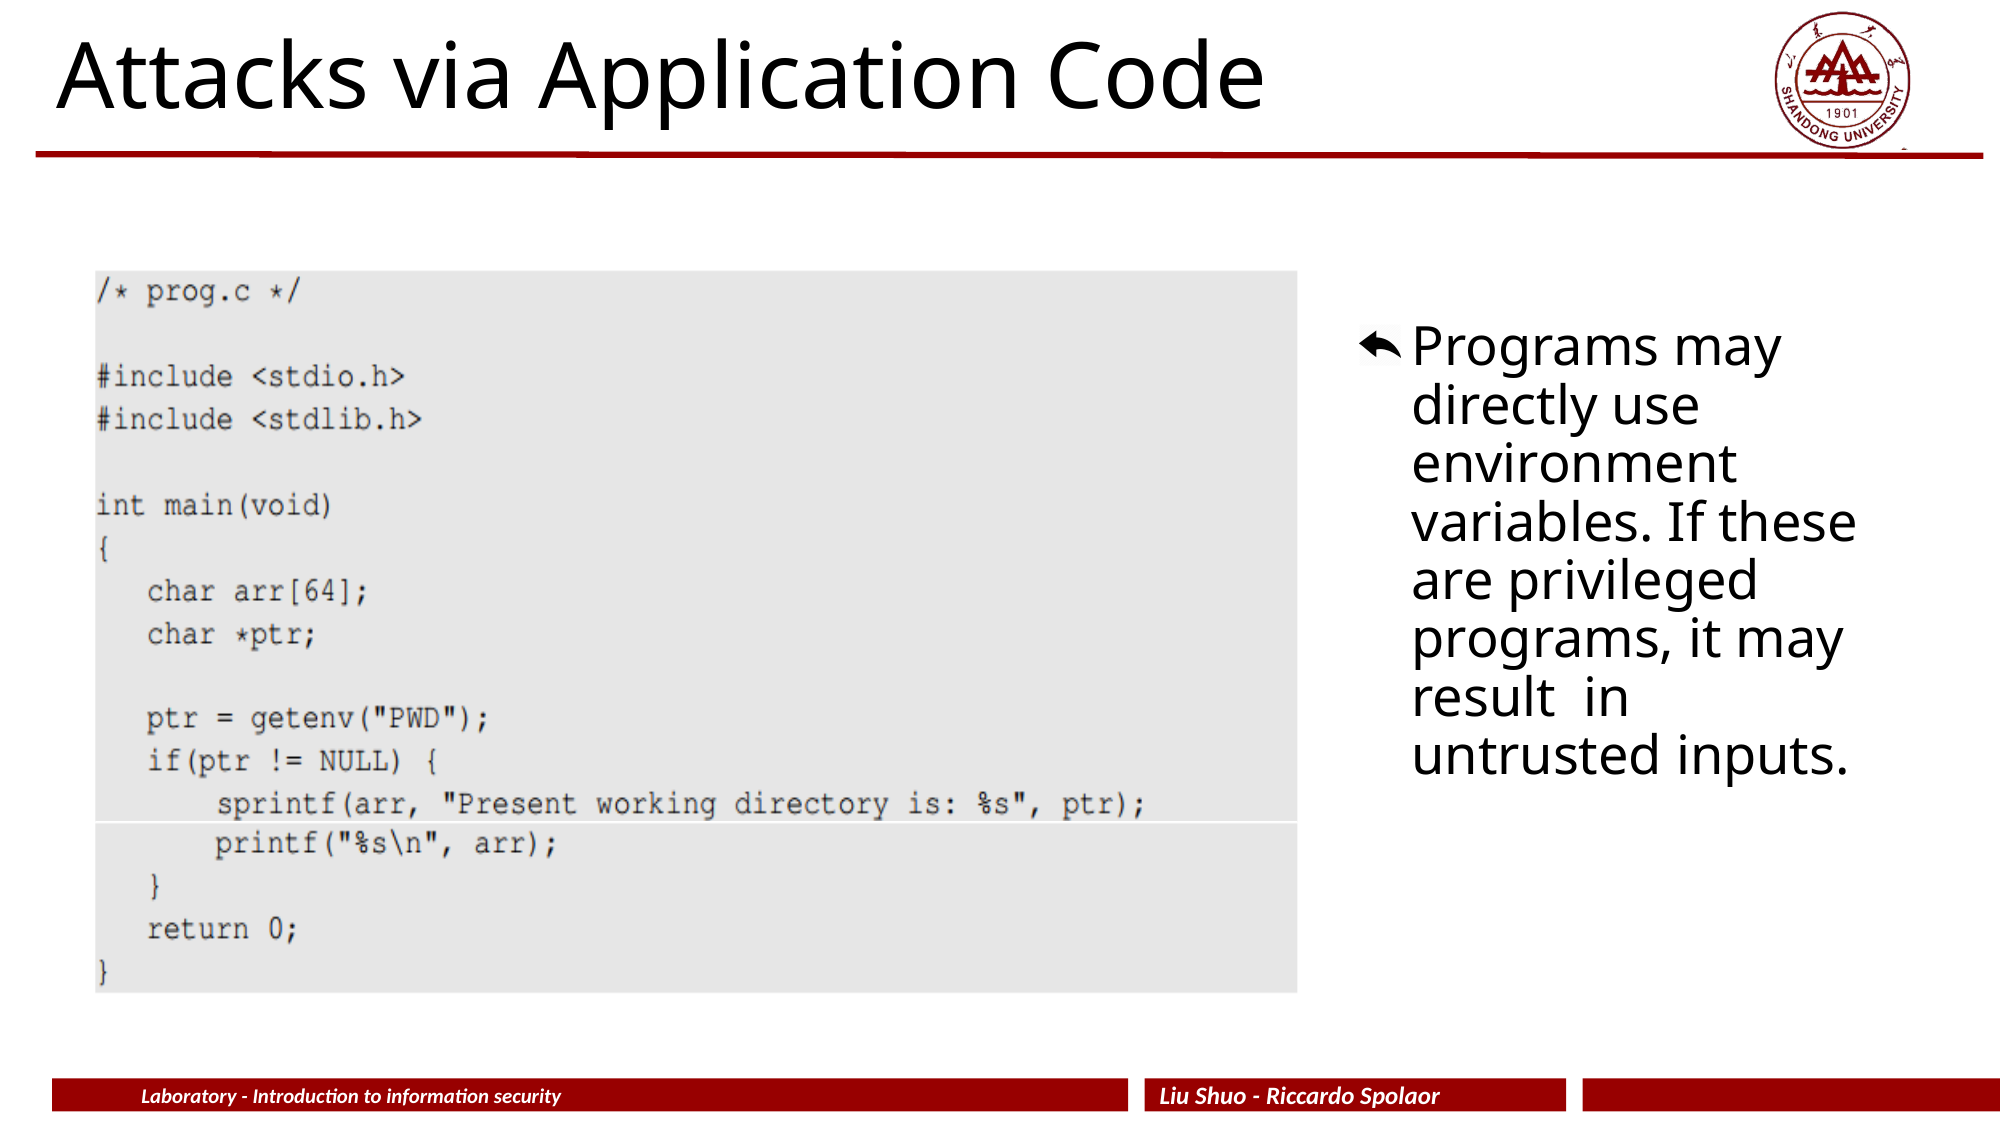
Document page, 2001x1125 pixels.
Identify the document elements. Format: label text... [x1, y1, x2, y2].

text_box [95, 268, 1298, 994]
title Attacks via Application Code [41, 3, 1767, 155]
picture [1359, 324, 1401, 366]
list Programs may directly use environment variables. If these are privileged programs, it may result in untrusted inputs. [1344, 311, 1880, 844]
picture [1774, 10, 1911, 150]
